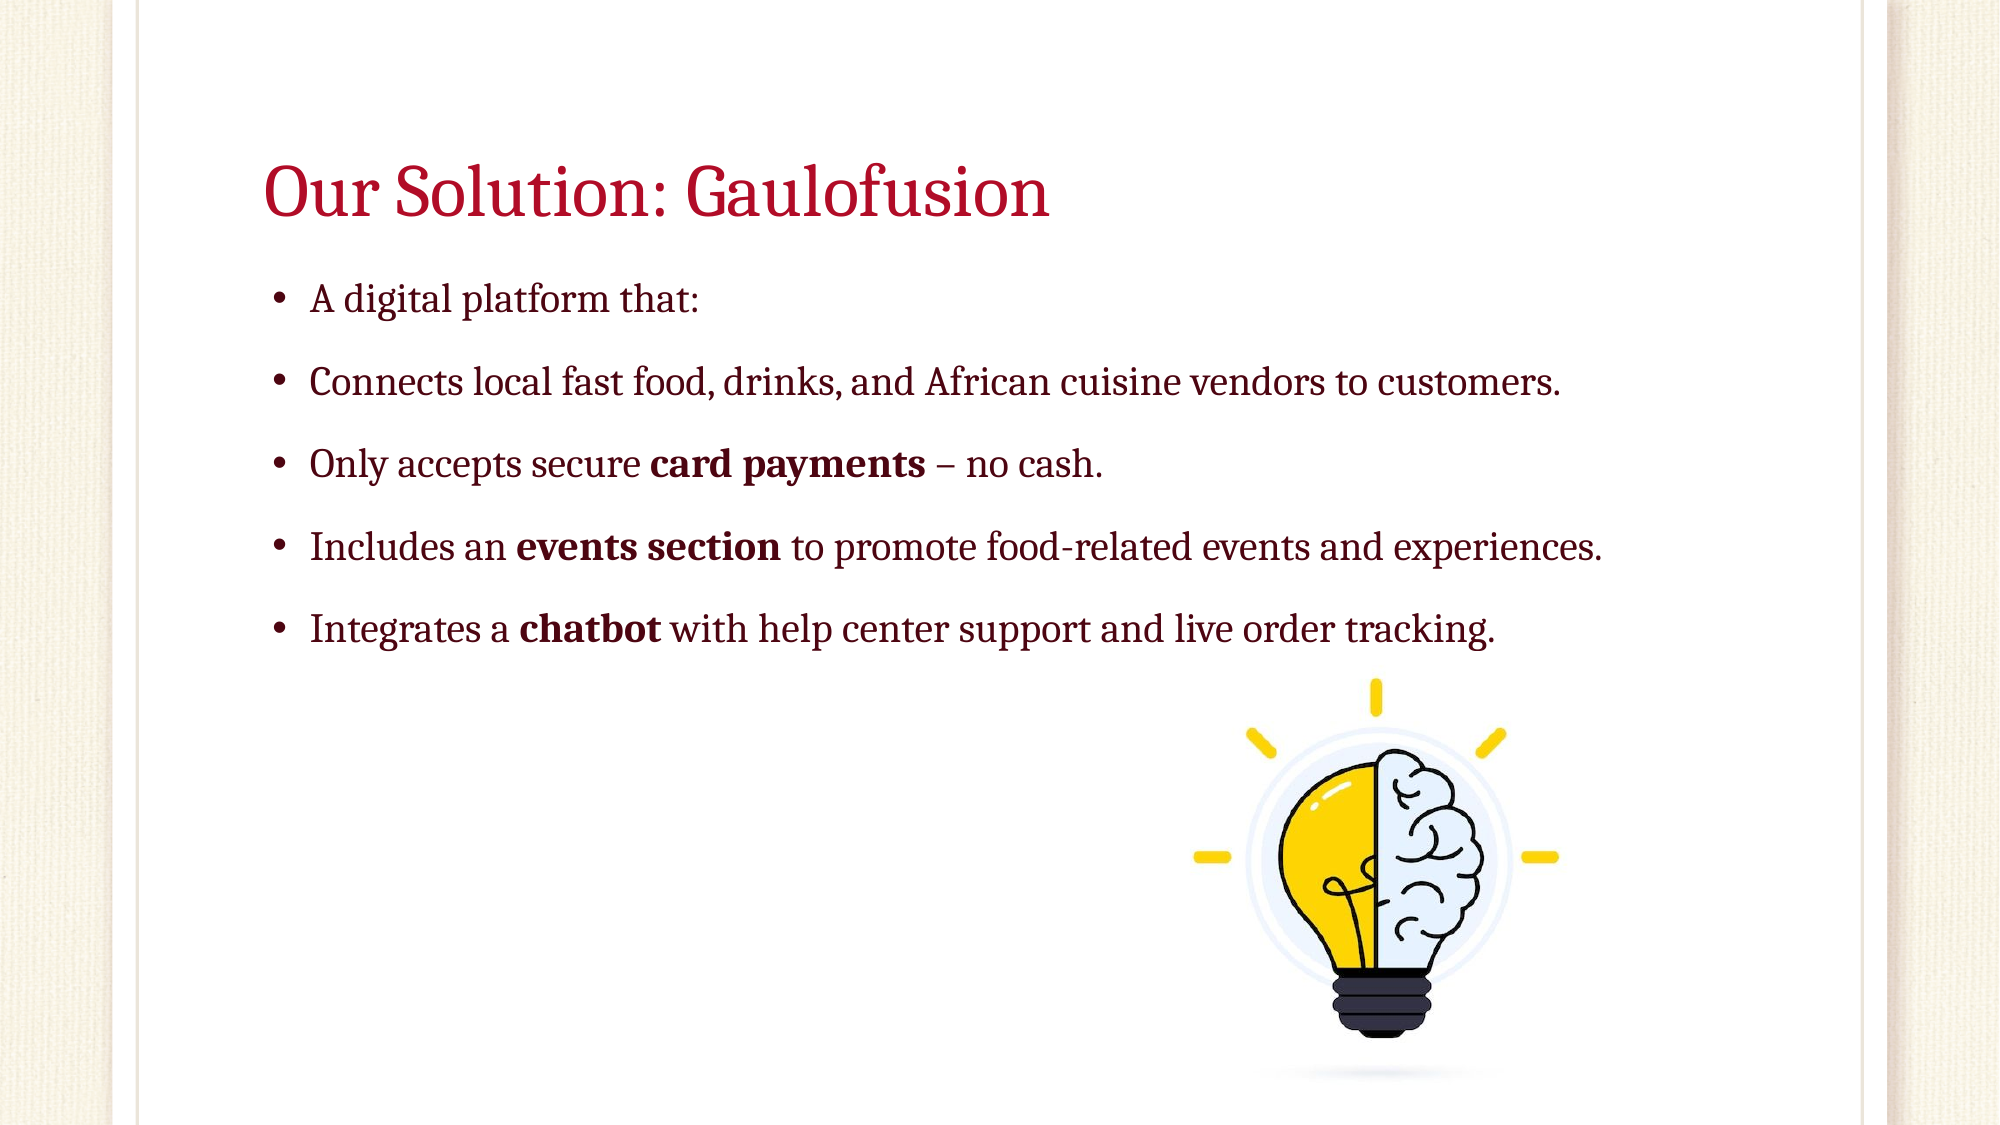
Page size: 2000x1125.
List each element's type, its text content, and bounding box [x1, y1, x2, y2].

picture [1888, 0, 2000, 1125]
list A digital platform that: Connects local fast food, drinks, and African cuisine vendors to customers. Only accepts secure card payments – no cash. Includes an events section to promote food-related events and experiences. Integrates a chatbot with help center support and live order tracking. [249, 269, 1750, 1013]
picture [1105, 651, 1652, 1107]
title Our Solution: Gaulofusion [249, 52, 1750, 240]
picture [0, 0, 112, 1125]
